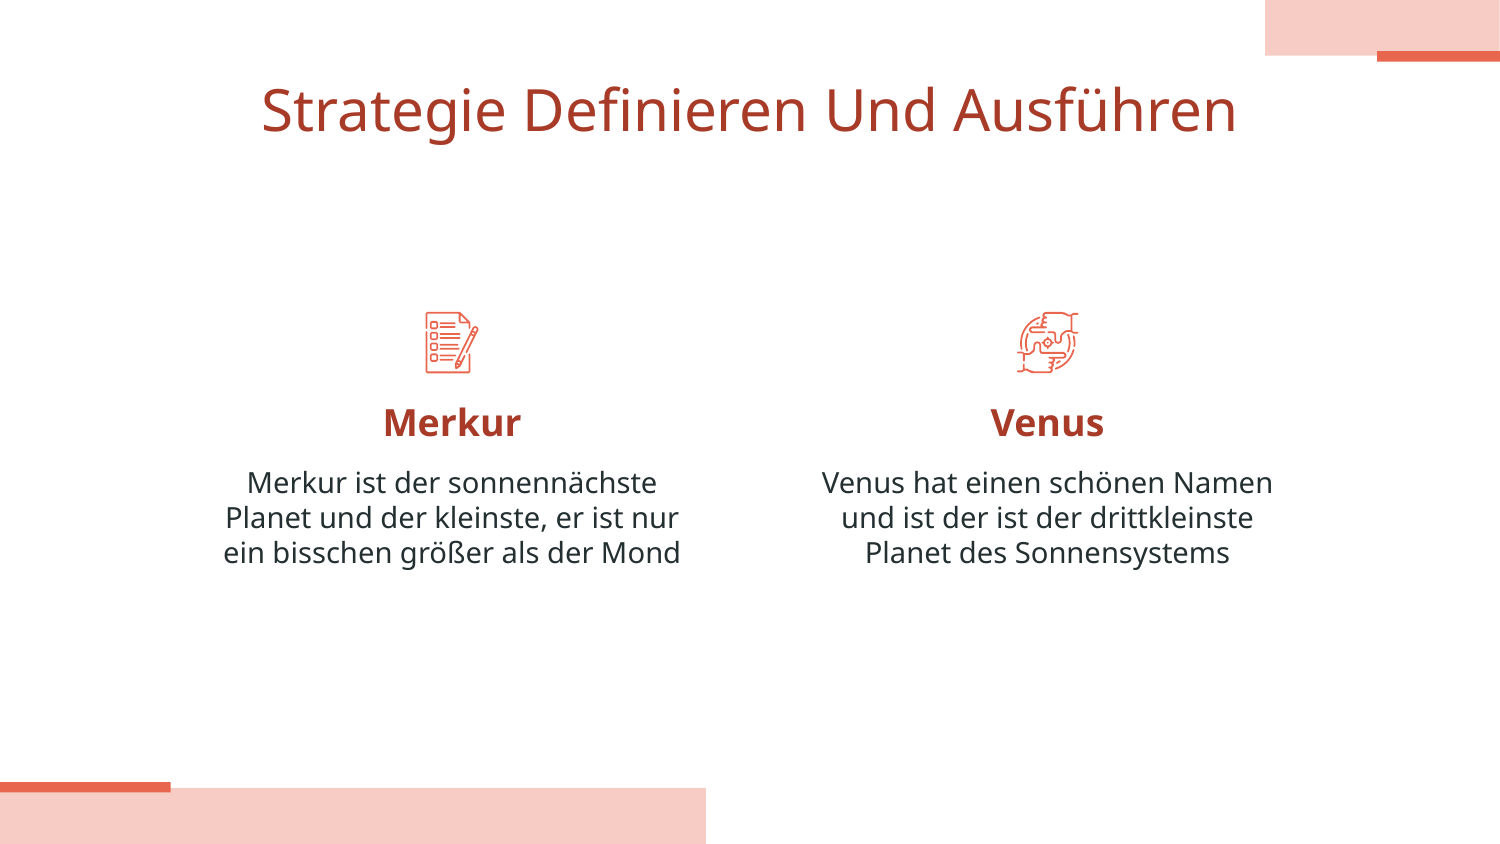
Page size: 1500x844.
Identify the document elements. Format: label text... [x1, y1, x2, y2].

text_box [425, 311, 480, 374]
title Venus [793, 387, 1302, 456]
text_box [1016, 311, 1079, 374]
list Venus hat einen schönen Namen und ist der ist der drittkleinste Planet des Sonnensystems [793, 456, 1302, 588]
list Merkur ist der sonnennächste Planet und der kleinste, er ist nur ein bisschen größer als der Mond [198, 456, 707, 588]
title Merkur [198, 387, 707, 456]
title Strategie Definieren Und Ausführen [117, 61, 1383, 156]
